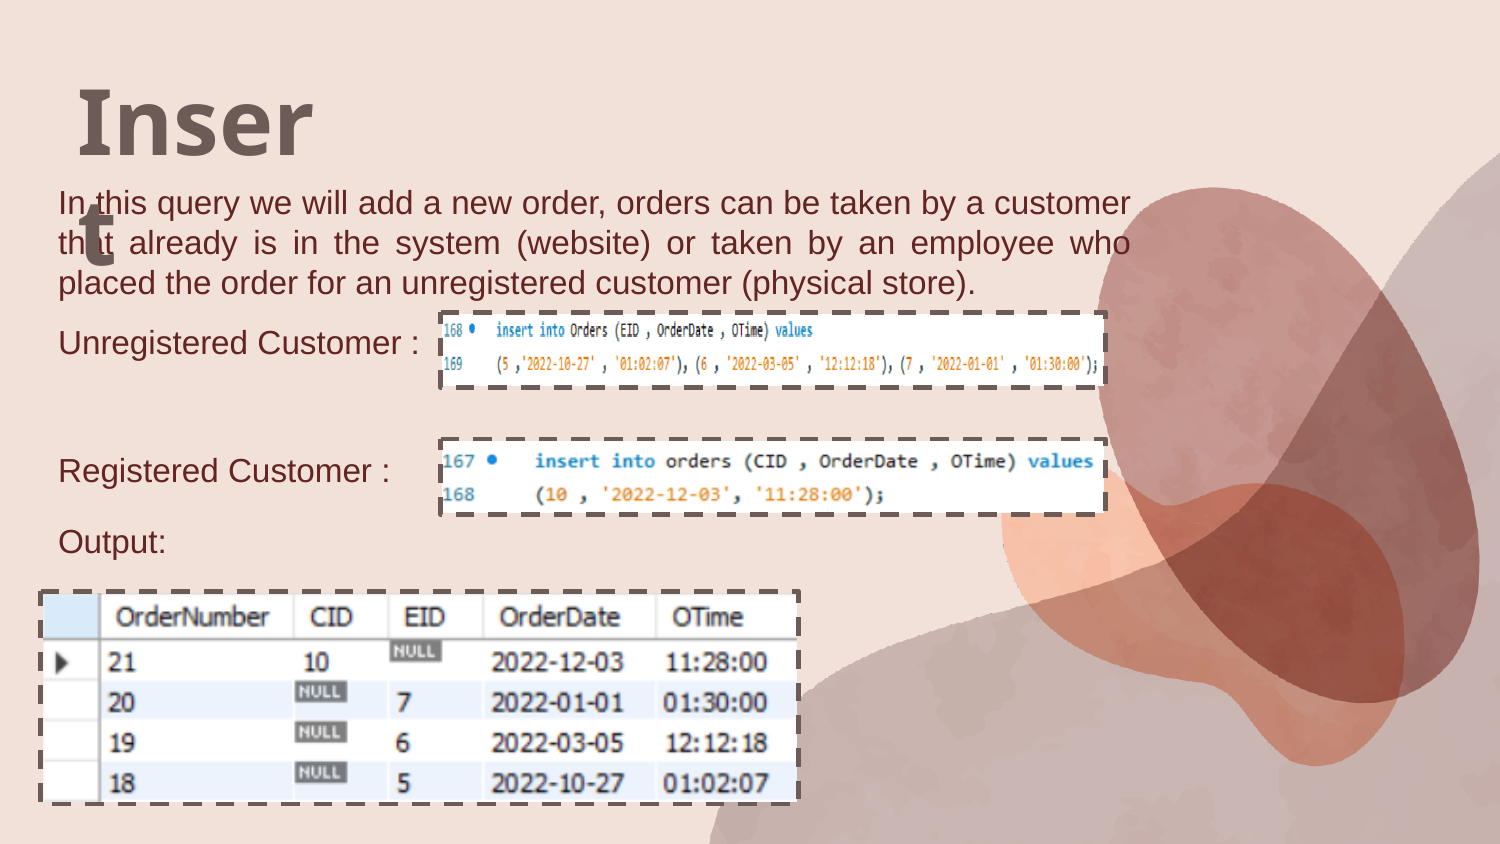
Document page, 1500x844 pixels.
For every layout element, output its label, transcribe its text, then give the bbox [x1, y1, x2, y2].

picture [0, 0, 1500, 844]
text_box Registered Customer : [43, 441, 492, 542]
title Insert [62, 48, 358, 143]
subtitle In this query we will add a new order, orders can be taken by a customer that already is in the system (website) or taken by an employee who placed the order for an unregistered customer (physical store). Unregistered Customer : [43, 166, 1148, 374]
text_box Output: [43, 512, 235, 568]
